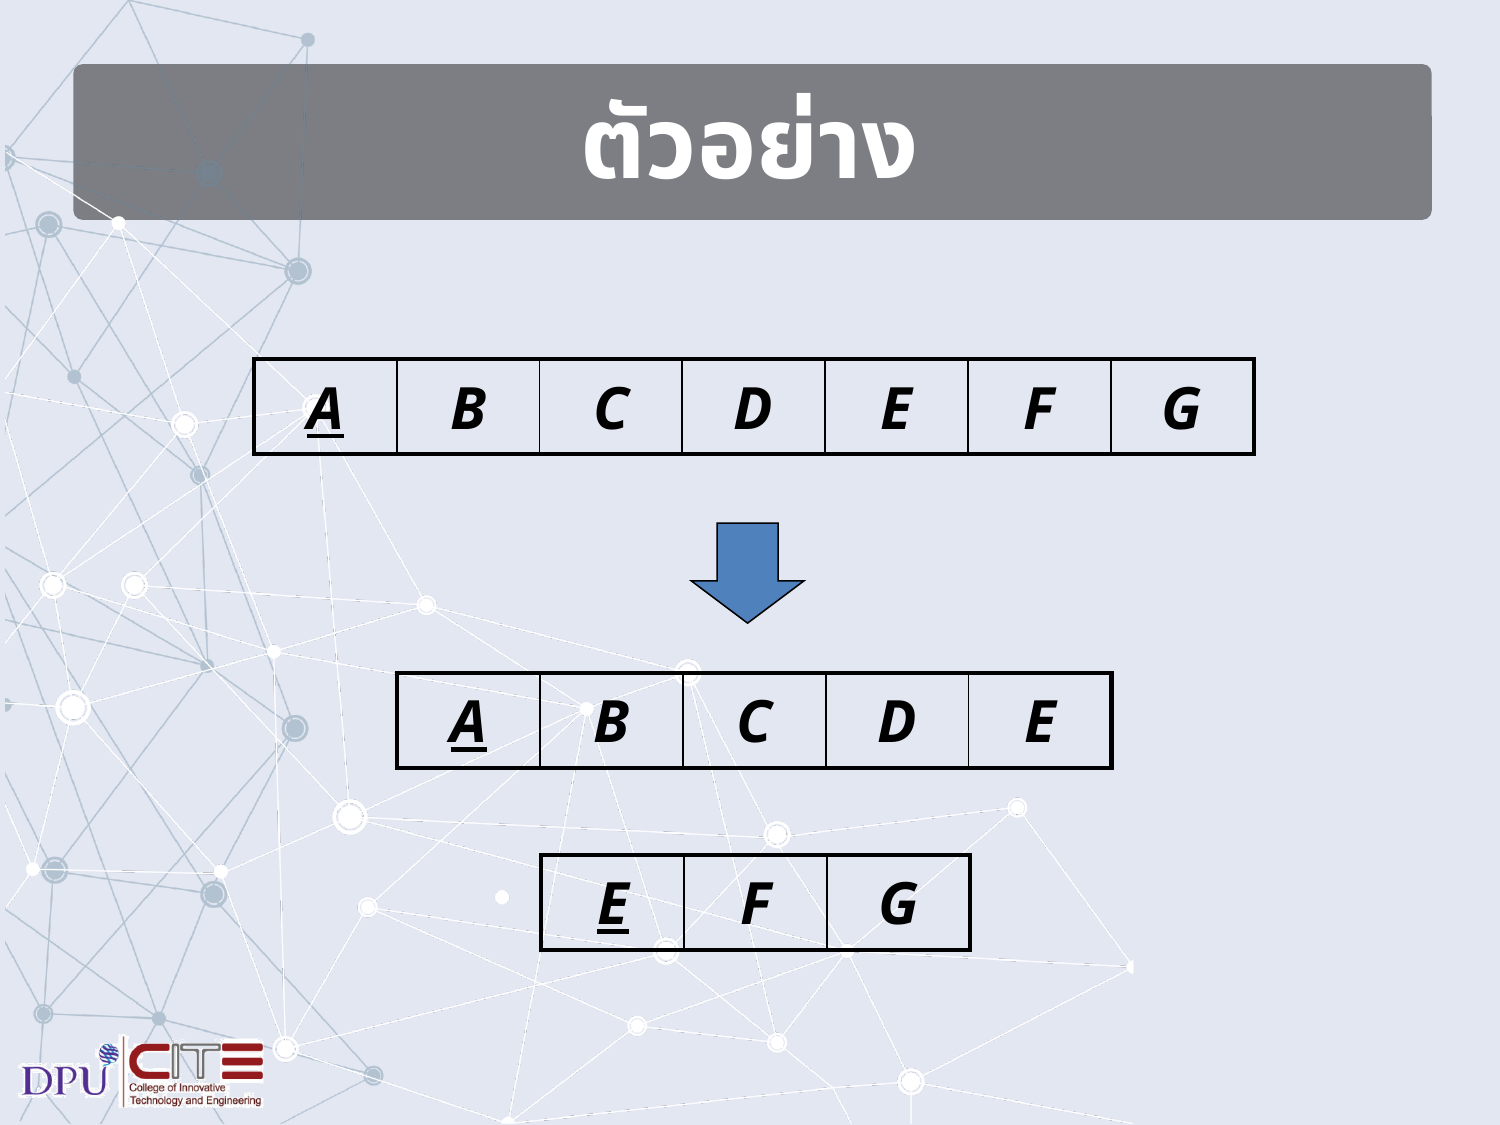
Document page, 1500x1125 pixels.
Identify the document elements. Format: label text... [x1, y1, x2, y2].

text_box [691, 523, 804, 624]
table_header D [827, 675, 968, 766]
table_header B [541, 675, 682, 766]
table_header C [684, 675, 825, 766]
table_header E [826, 361, 967, 452]
table_header C [540, 361, 681, 452]
table_header A [256, 361, 396, 452]
picture [0, 0, 1140, 1125]
table_header E [543, 857, 683, 948]
title ตัวอย่าง [75, 45, 1425, 233]
table_header E [969, 675, 1109, 766]
table_header A [399, 675, 539, 766]
table_header B [398, 361, 539, 452]
table_header F [969, 361, 1110, 452]
table_header D [683, 361, 824, 452]
table_header G [828, 857, 968, 948]
table_header F [685, 857, 826, 948]
table_header G [1112, 361, 1252, 452]
